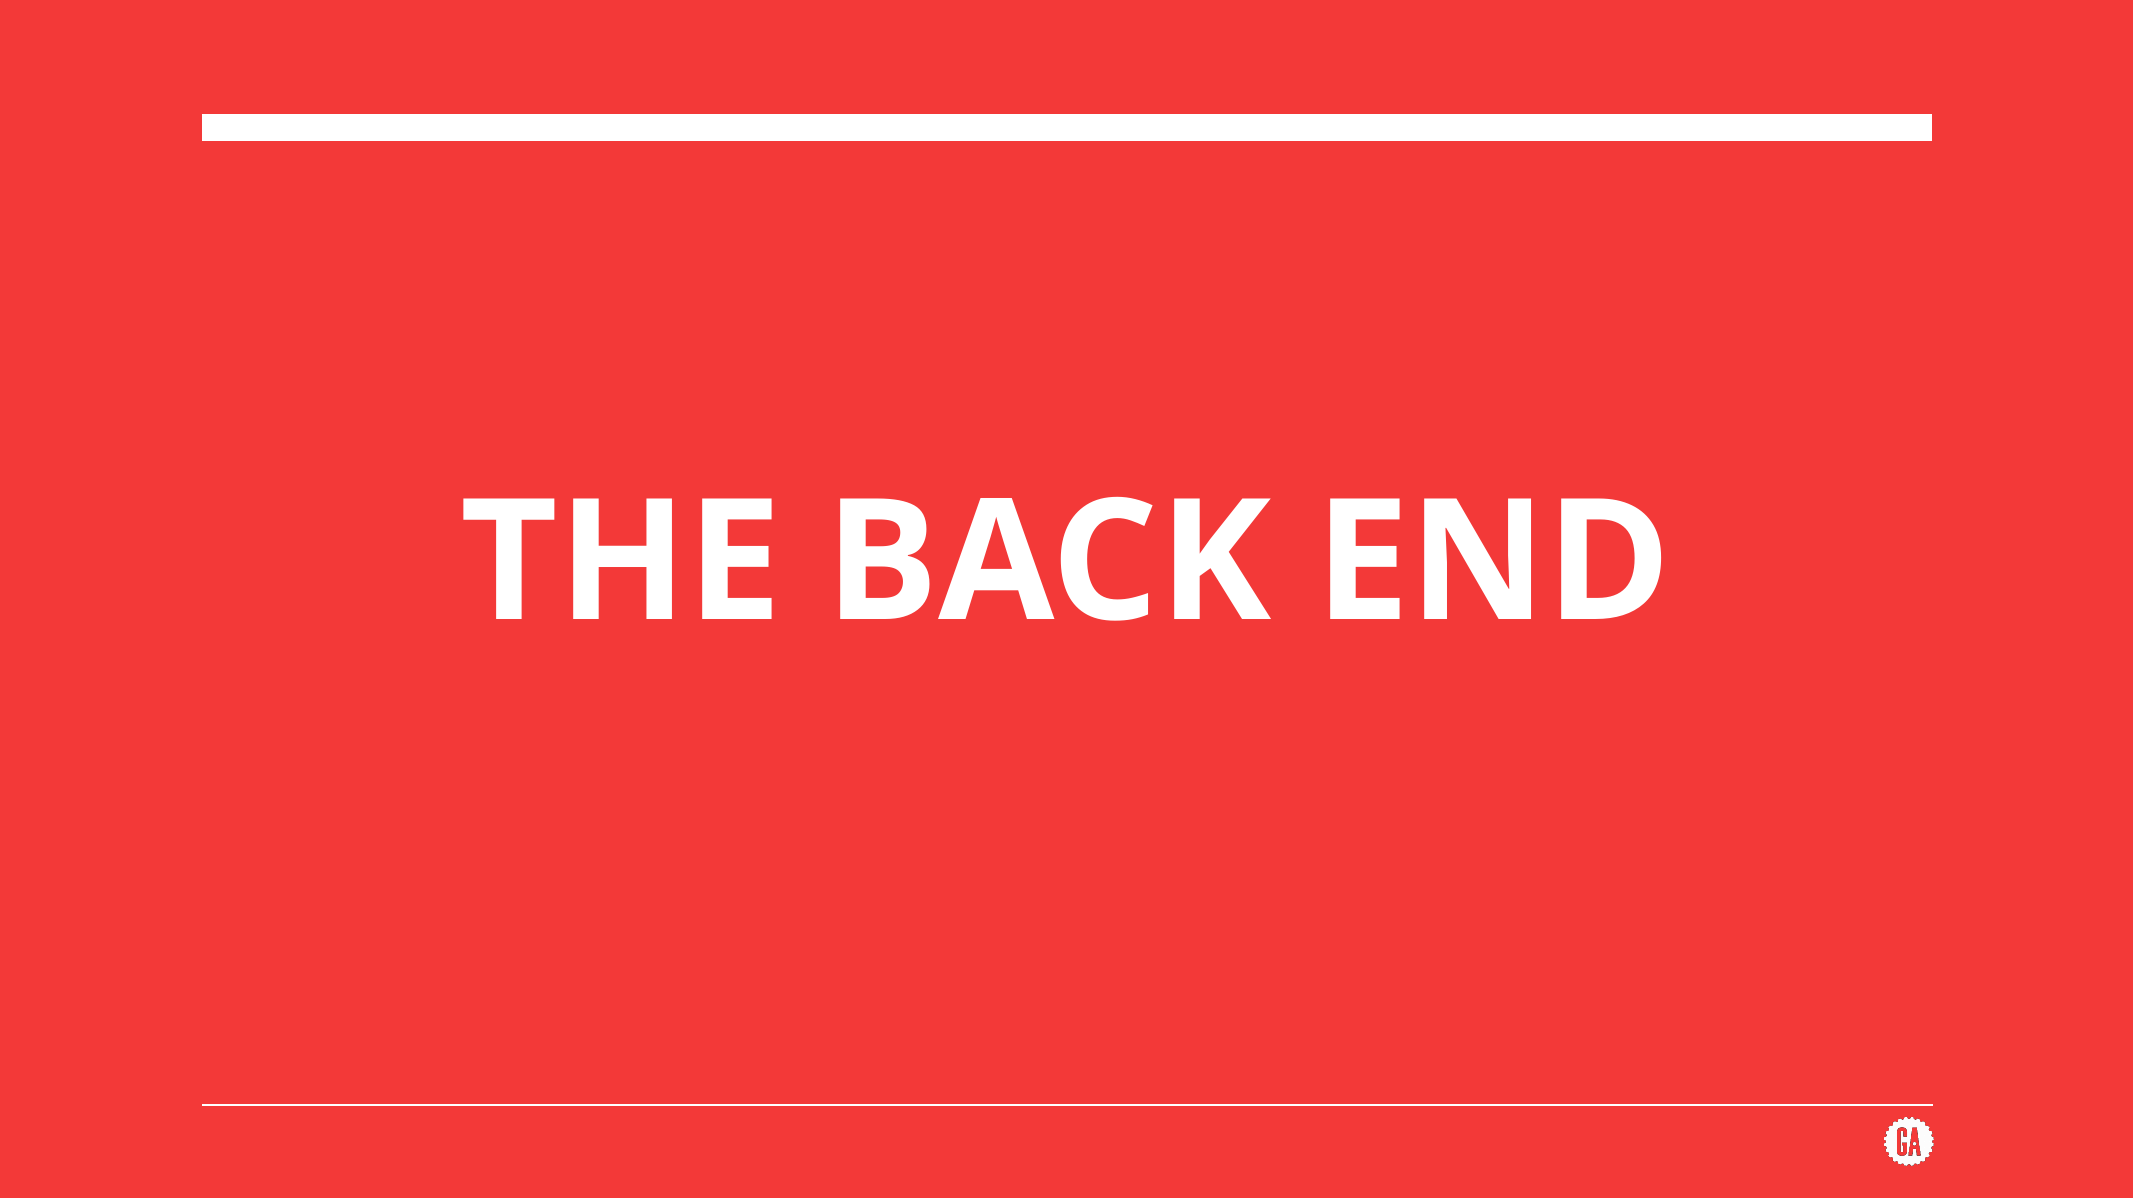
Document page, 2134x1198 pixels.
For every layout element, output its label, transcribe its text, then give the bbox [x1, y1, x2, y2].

picture [1884, 1116, 1934, 1167]
text_box THE BACK END [178, 514, 1955, 717]
